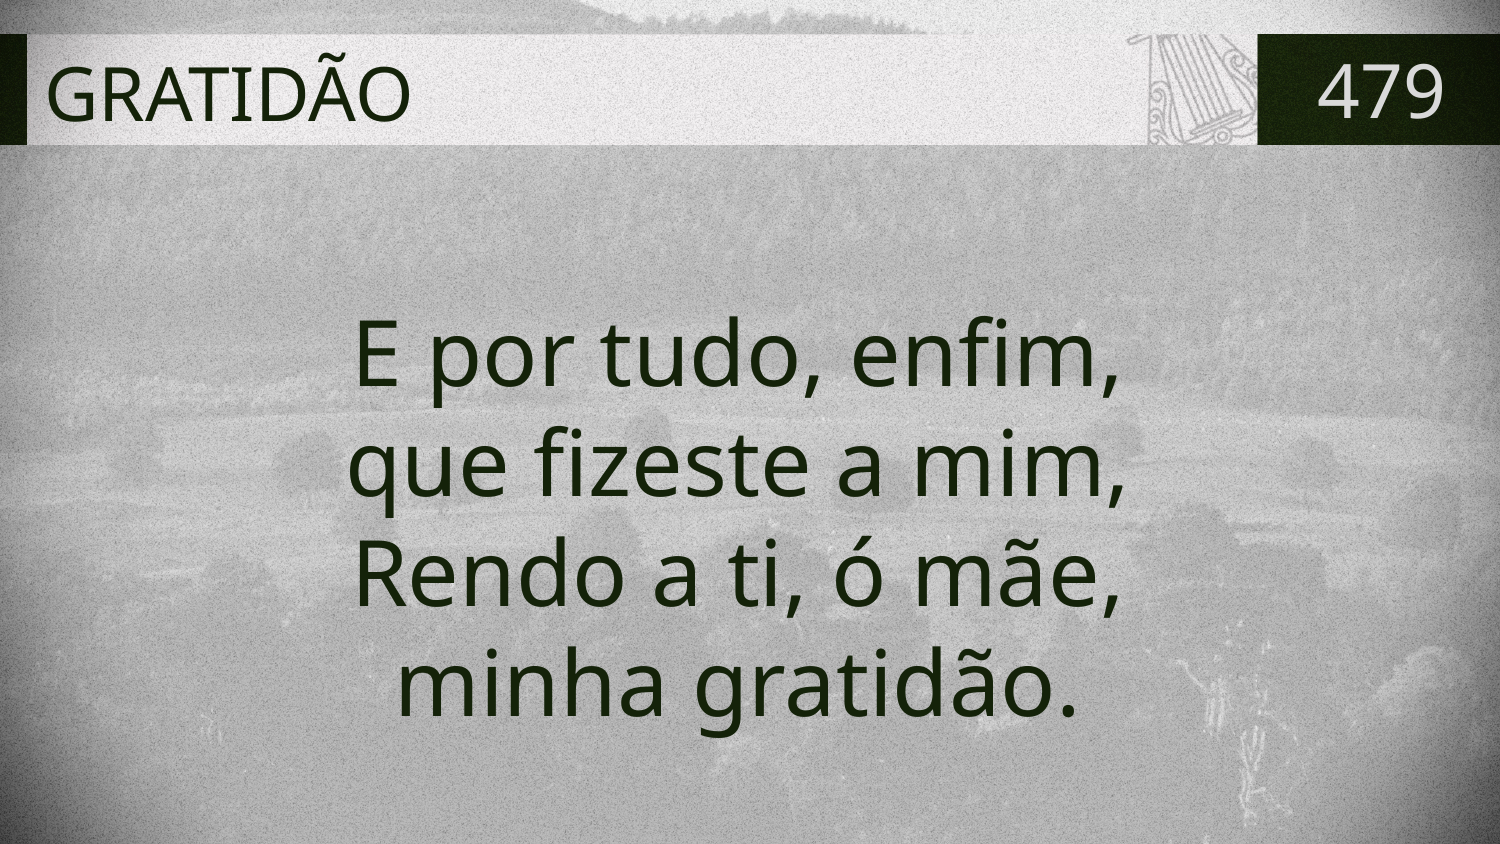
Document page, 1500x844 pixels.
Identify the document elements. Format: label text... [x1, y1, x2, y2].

title GRATIDÃO [29, 33, 1258, 151]
list 479 [1281, 36, 1483, 143]
picture [0, 0, 1500, 185]
list E por tudo, enfim, que fizeste a mim, Rendo a ti, ó mãe, minha gratidão. [0, 185, 1500, 844]
